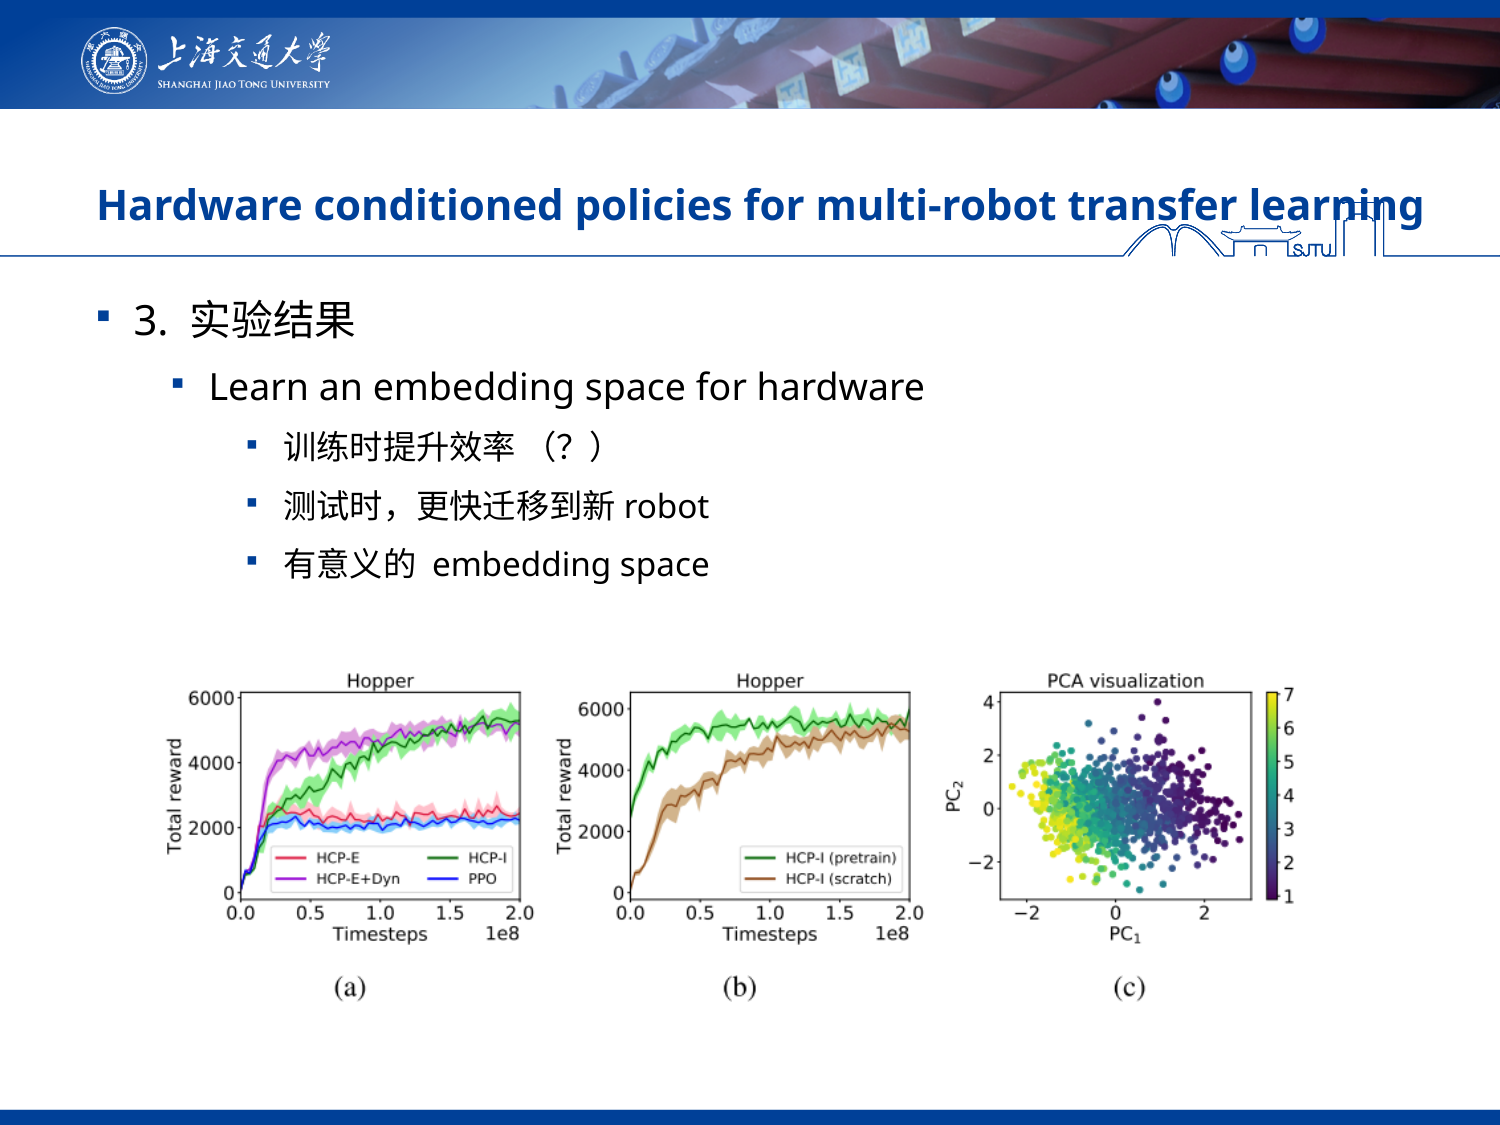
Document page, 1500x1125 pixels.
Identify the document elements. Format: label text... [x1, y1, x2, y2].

picture [0, 18, 1500, 109]
picture [124, 631, 1335, 1027]
list 3. 实验结果 Learn an embedding space for hardware 训练时提升效率 （？） 测试时，更快迁移到新robot 有意义的 embedding space [81, 276, 1455, 1084]
title Hardware conditioned policies for multi-robot transfer learning [81, 159, 1455, 254]
